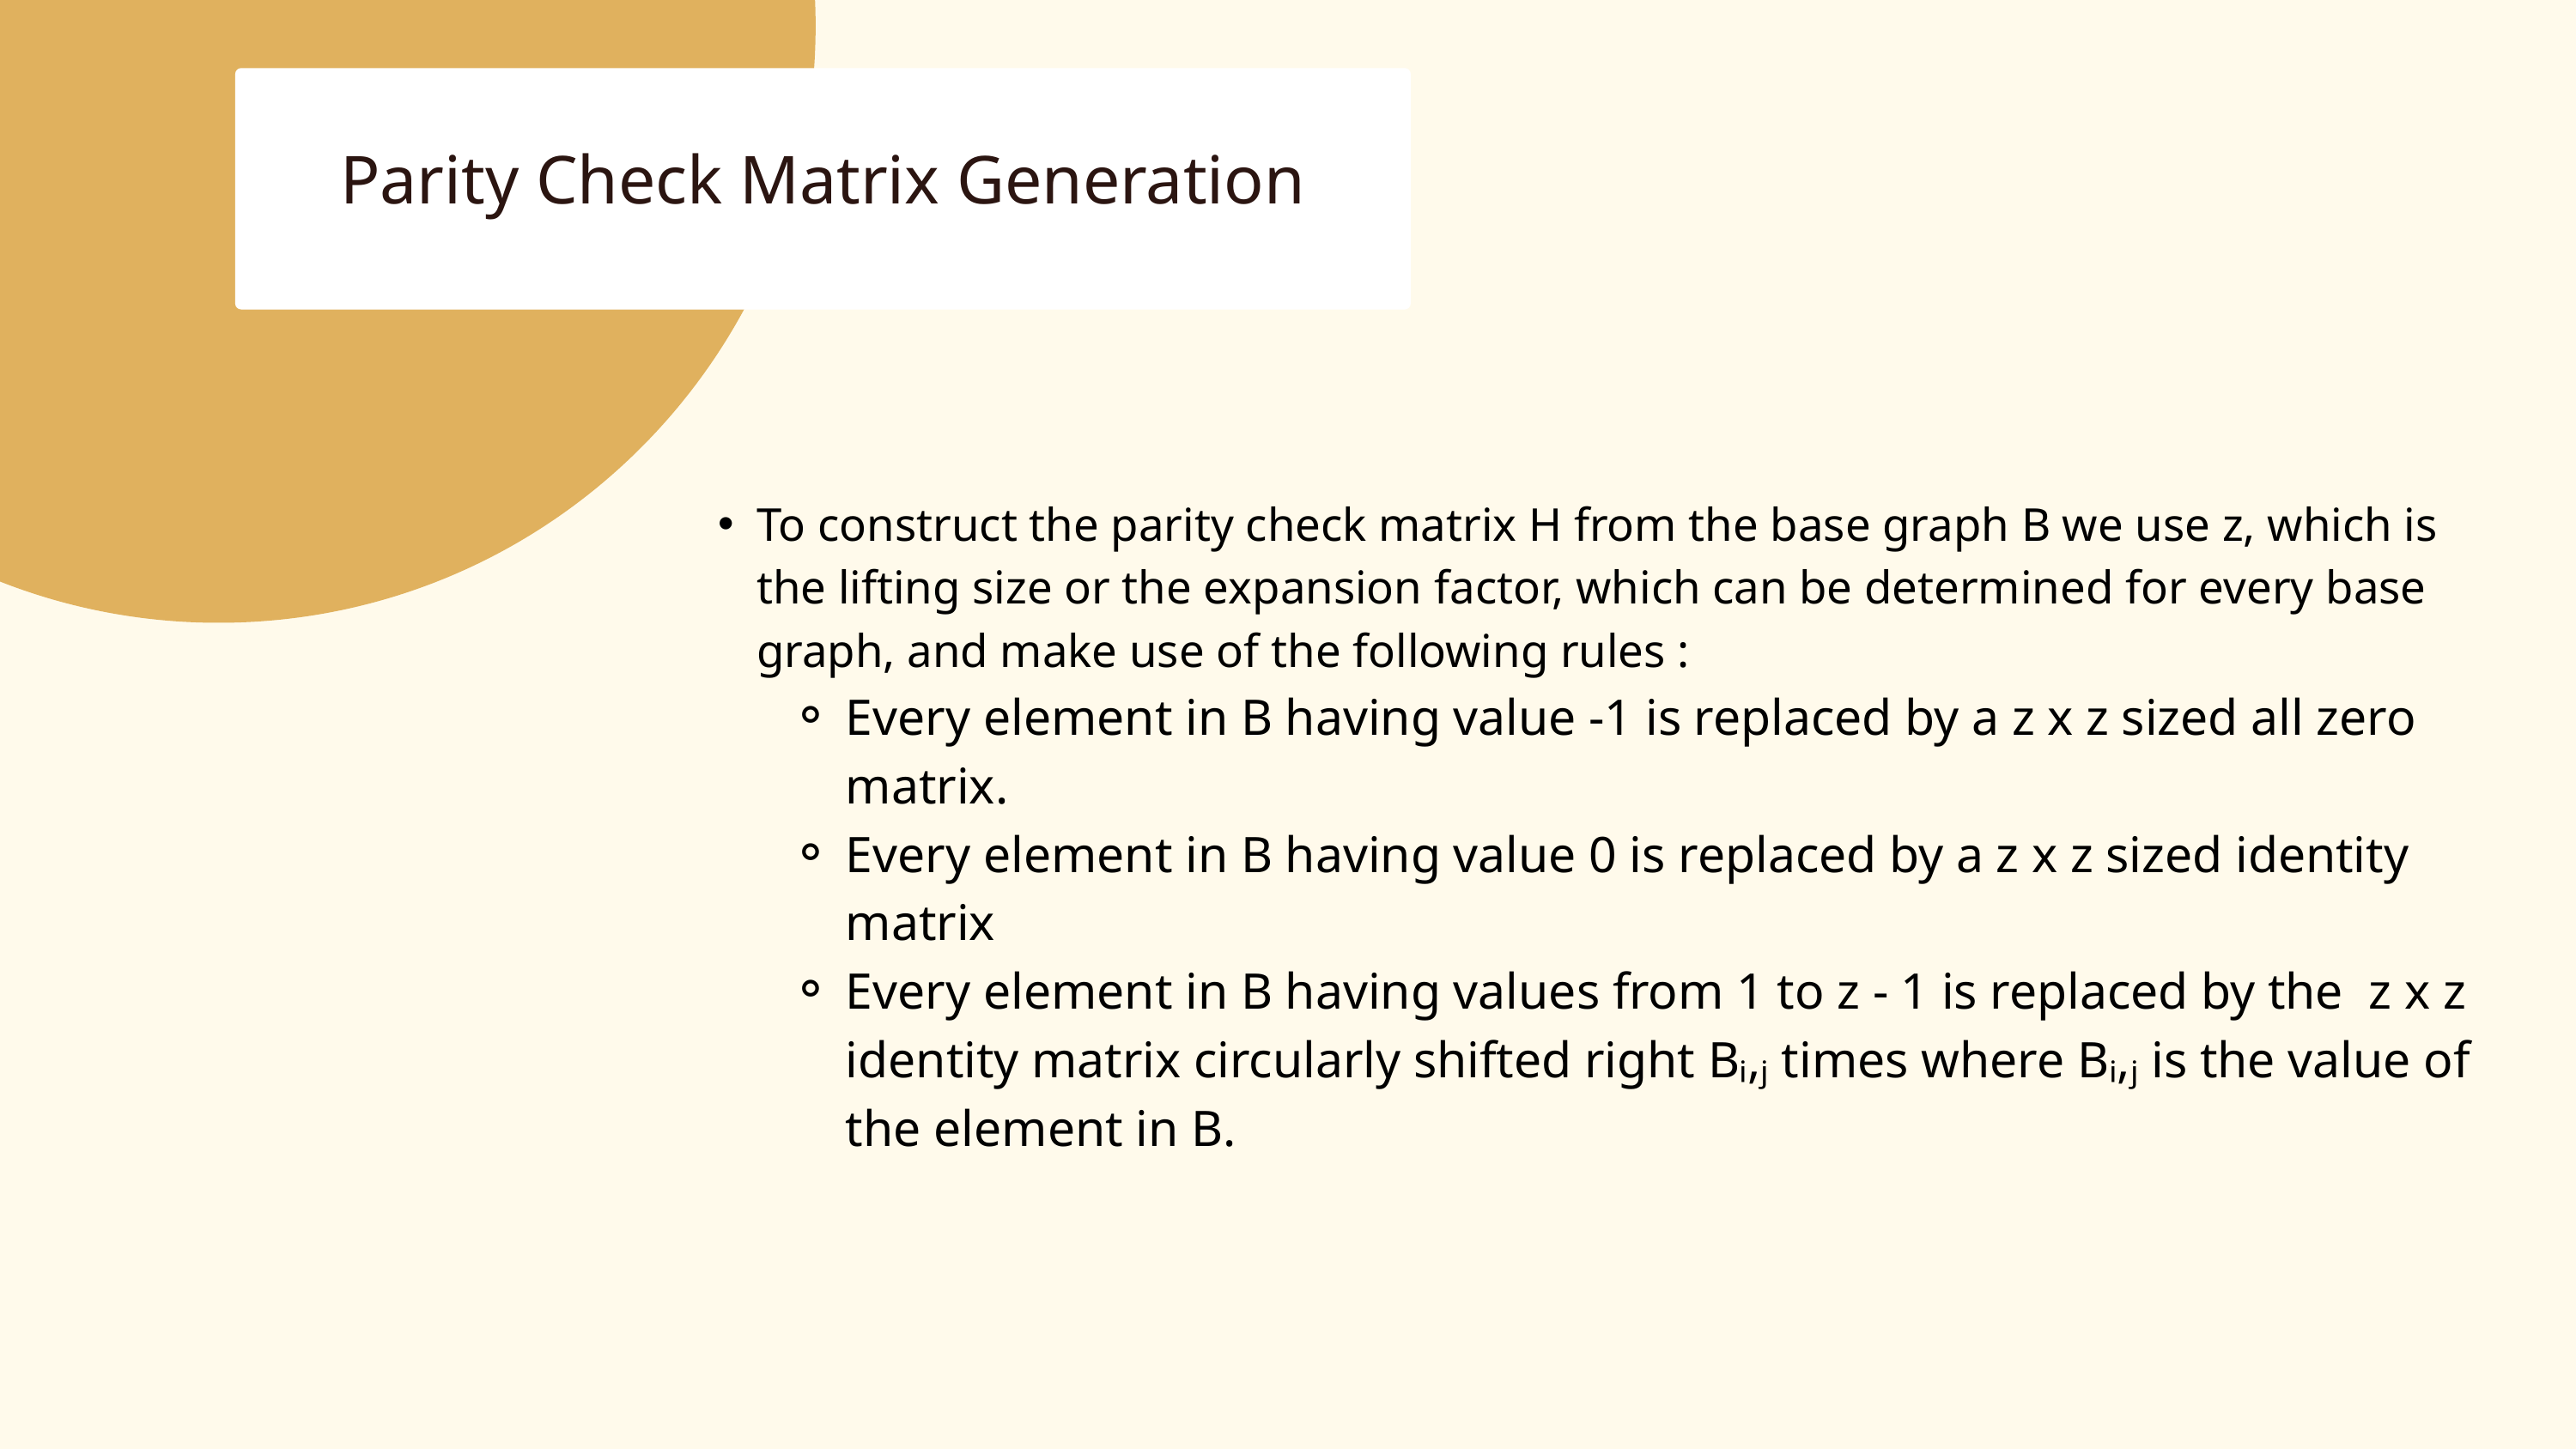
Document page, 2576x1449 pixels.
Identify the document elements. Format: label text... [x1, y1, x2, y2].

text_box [0, 0, 817, 623]
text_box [234, 68, 1412, 310]
text_box To construct the parity check matrix H from the base graph B we use z, which is the lifting size or the expansion factor, which can be determined for every base graph, and make use of the following rules : Every element in B having value -1 is replaced by a z x z sized all zero matrix. Every element in B having value 0 is replaced by a z x z sized identity matrix Every element in B having values from 1 to z - 1 is replaced by the z x z identity matrix circularly shifted right Bᵢ,ⱼ times where Bᵢ,ⱼ is the value of the element in B. [679, 417, 2488, 1225]
